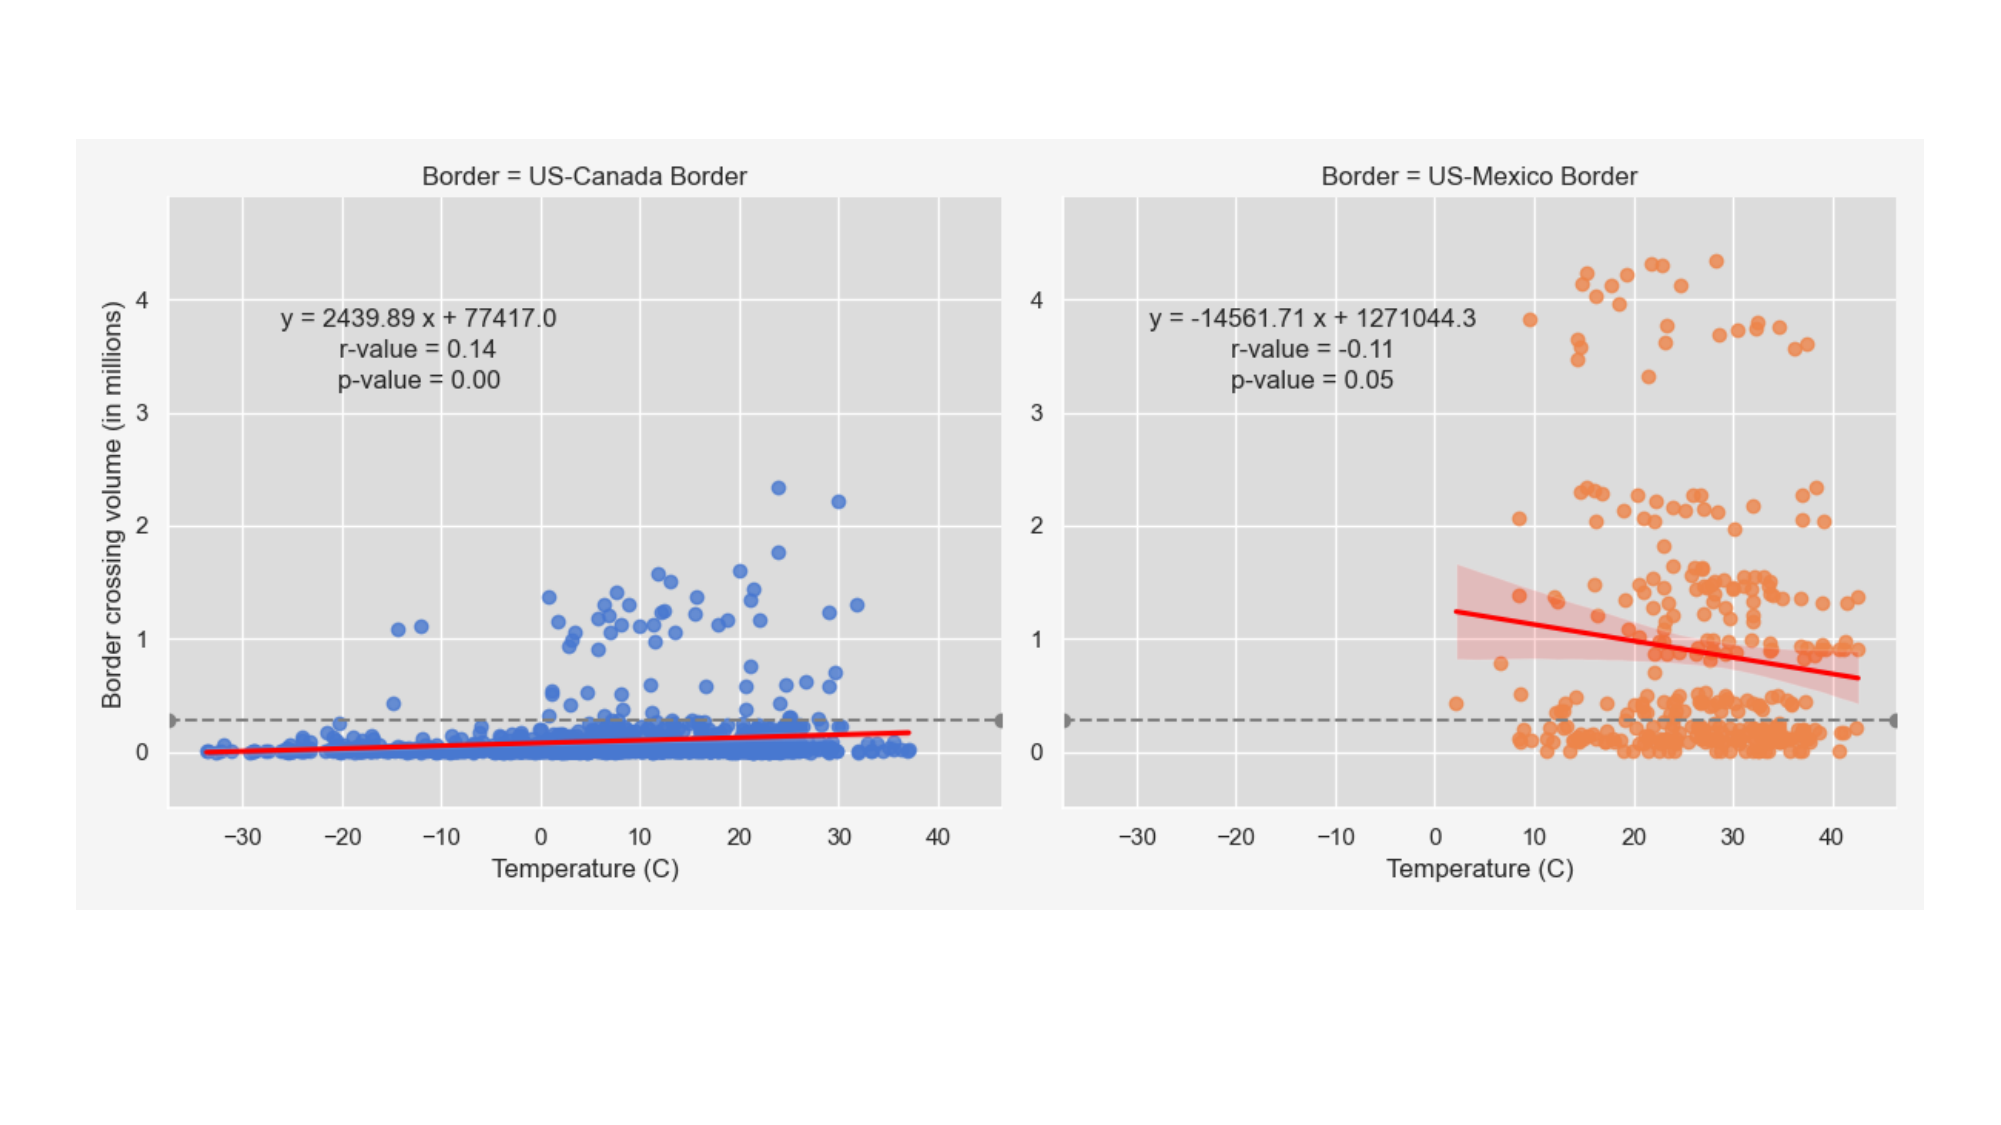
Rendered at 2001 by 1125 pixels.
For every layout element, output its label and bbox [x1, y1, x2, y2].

picture [76, 139, 1924, 910]
